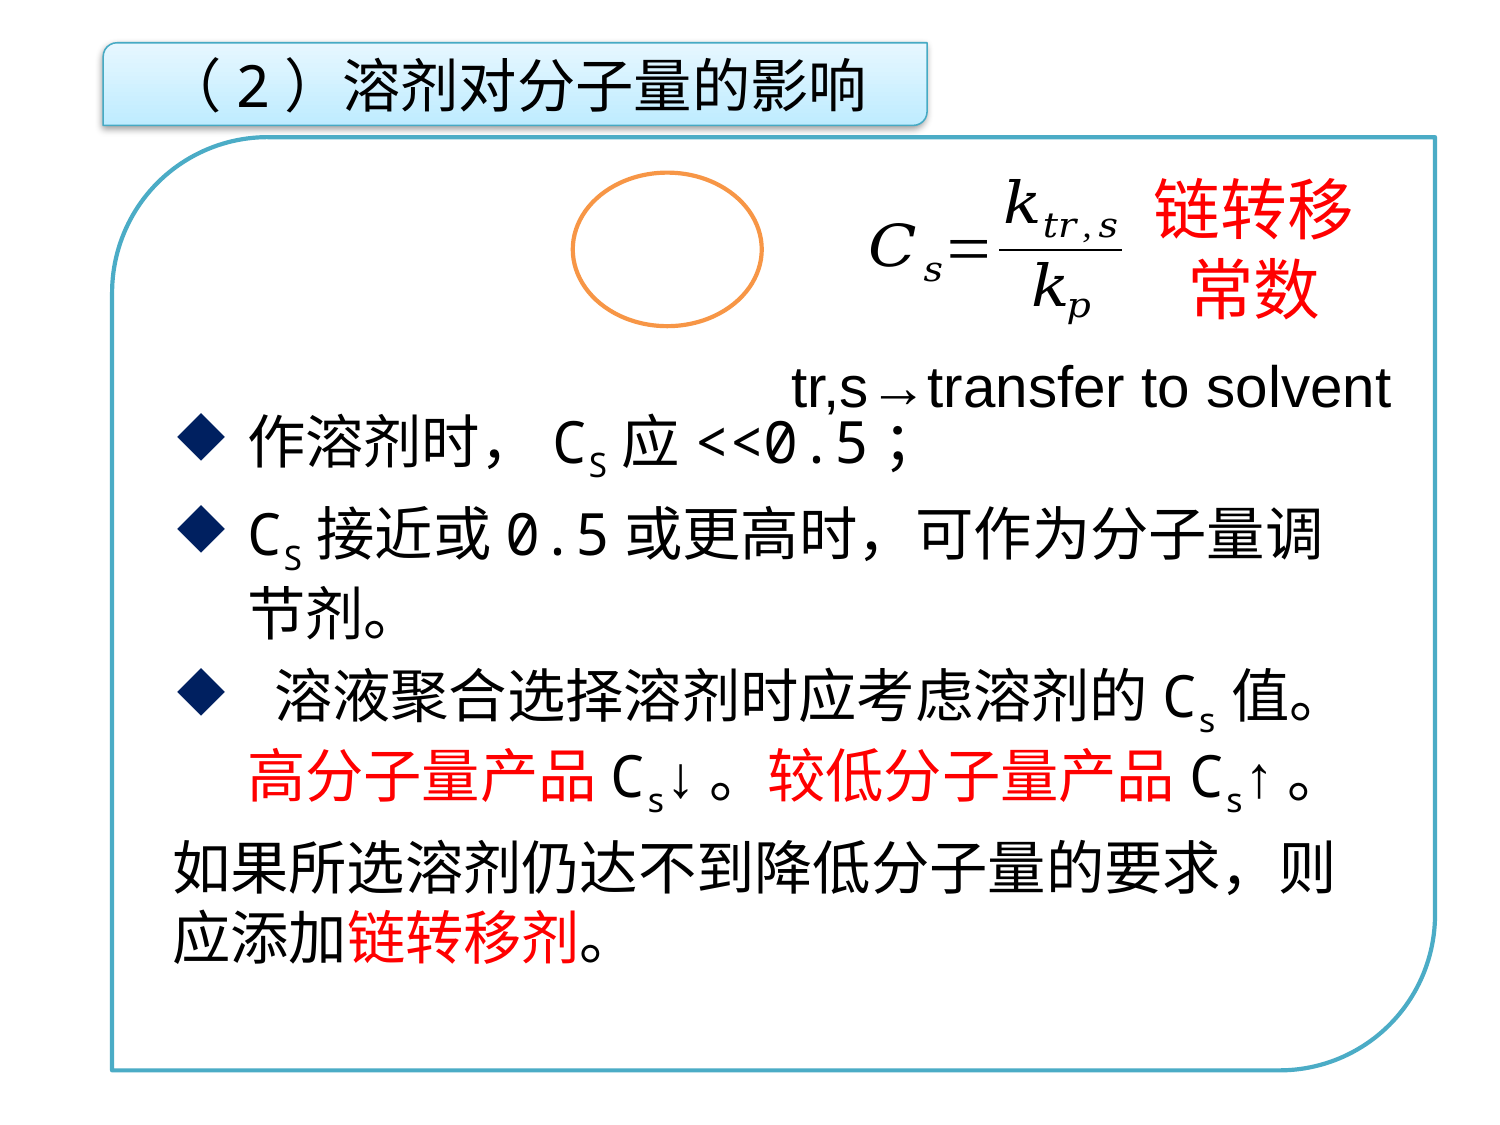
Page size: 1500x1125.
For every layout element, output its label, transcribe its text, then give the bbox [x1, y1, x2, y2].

text_box [570, 170, 764, 329]
text_box 链转移 常数 [1139, 161, 1370, 336]
text_box tr,s→transfer to solvent [776, 341, 1408, 427]
text_box （2）溶剂对分子量的影响 [102, 41, 928, 127]
